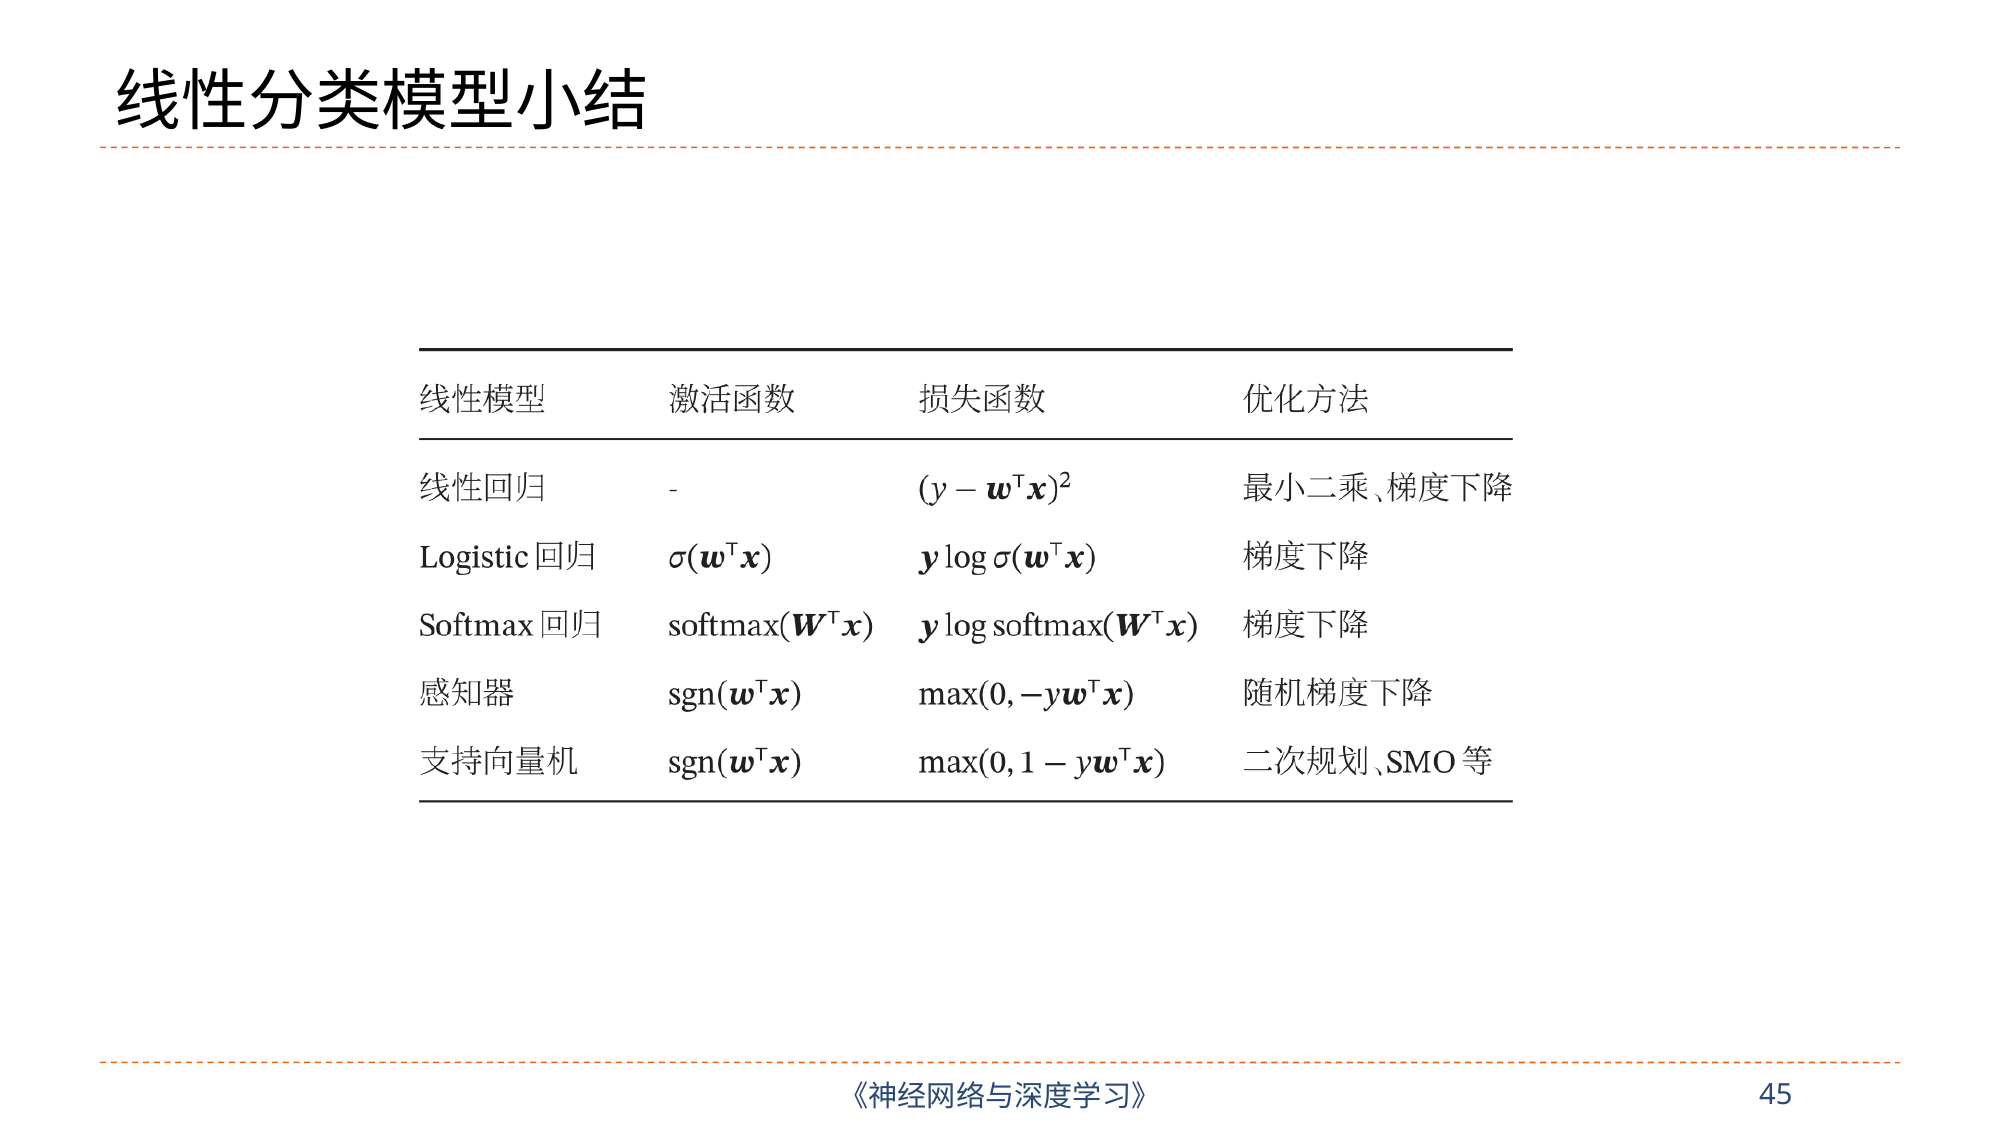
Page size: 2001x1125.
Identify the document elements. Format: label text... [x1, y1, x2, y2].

title 线性分类模型小结 [99, 24, 1900, 146]
picture [399, 312, 1546, 826]
